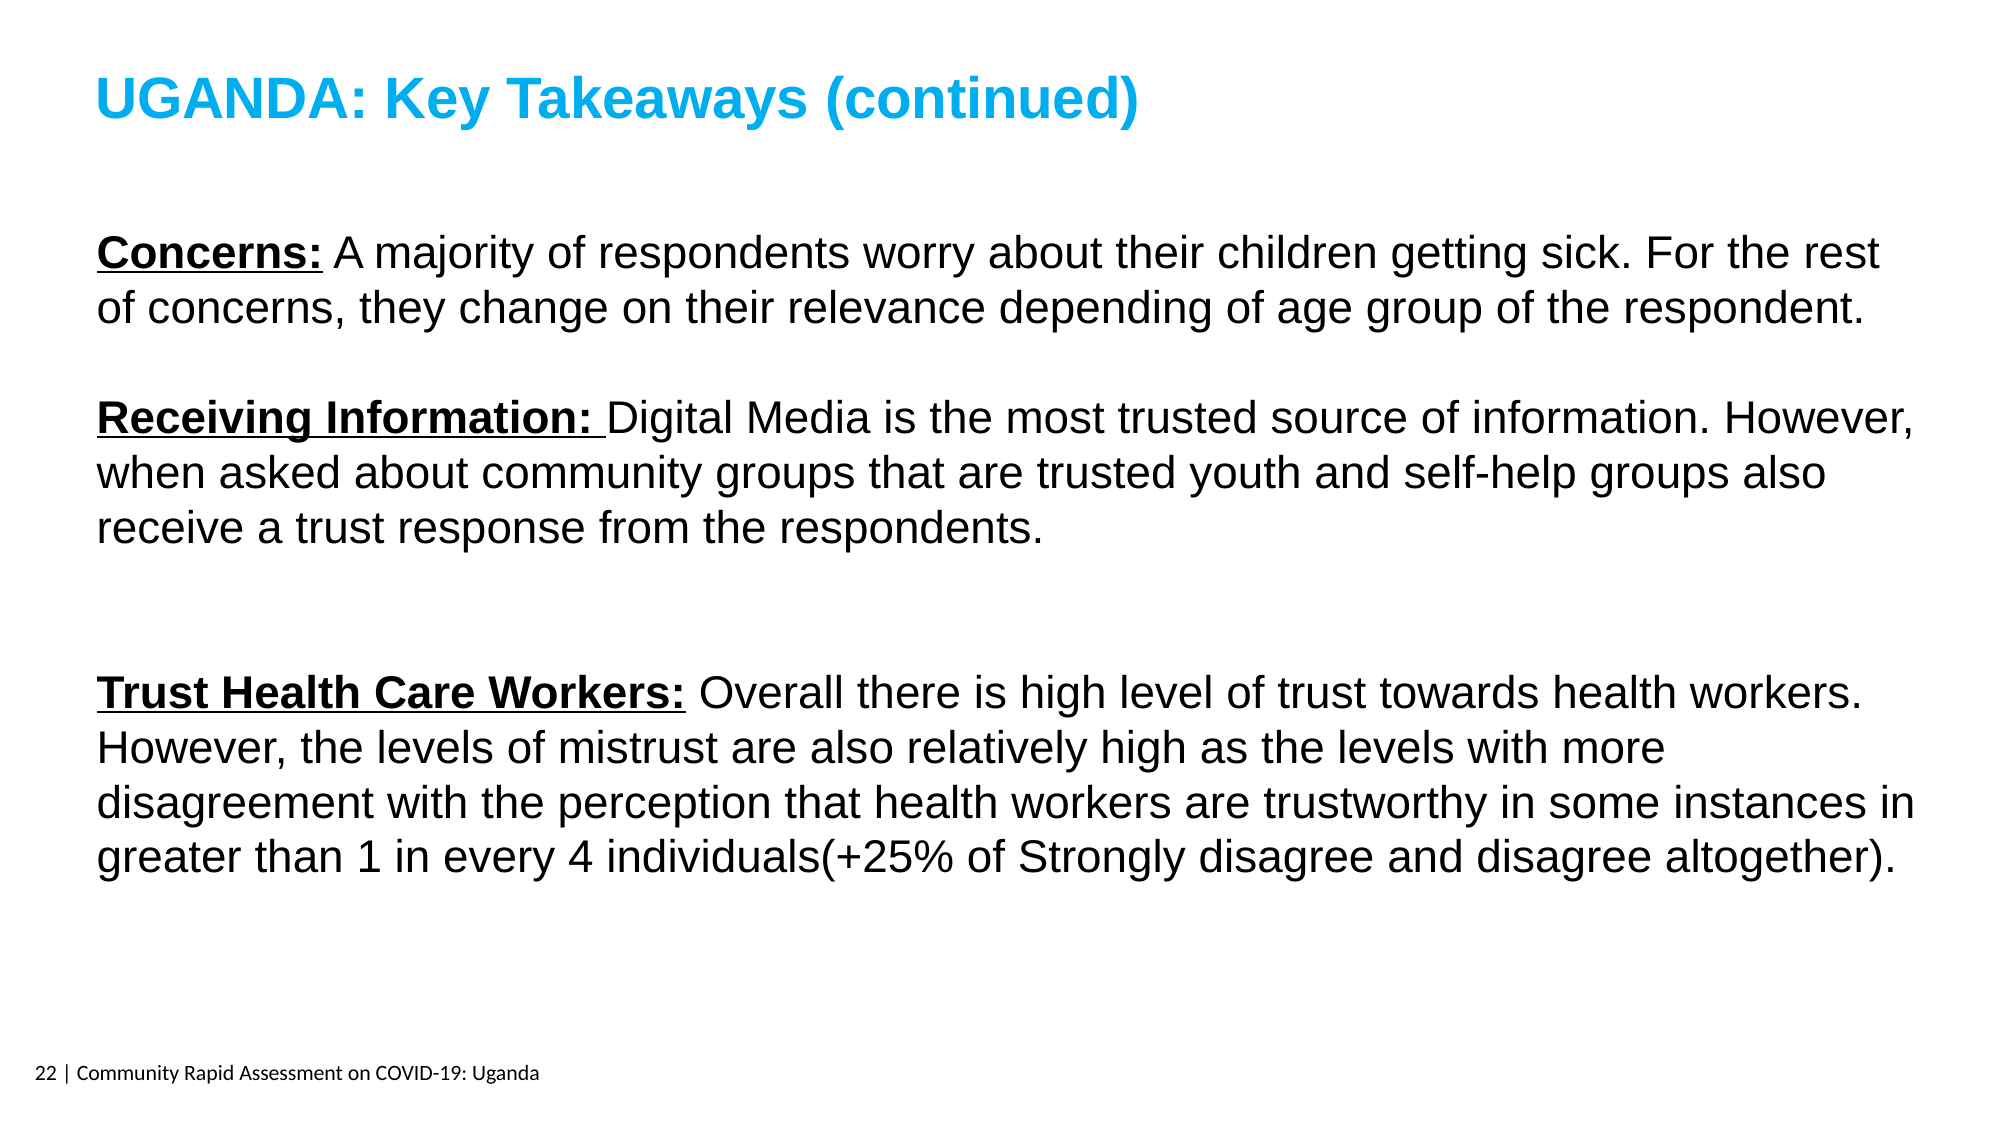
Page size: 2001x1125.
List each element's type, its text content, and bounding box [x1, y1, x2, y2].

text_box 22 | Community Rapid Assessment on COVID-19: Uganda [20, 1051, 788, 1112]
text_box UGANDA: Key Takeaways (continued) [95, 44, 1905, 131]
text_box Concerns: A majority of respondents worry about their children getting sick. For the rest of concerns, they change on their relevance depending of age group of the respondent. Receiving Information: Digital Media is the most trusted source of information. However, when asked about community groups that are trusted youth and self-help groups also receive a trust response from the respondents. Trust Health Care Workers: Overall there is high level of trust towards health workers. However, the levels of mistrust are also relatively high as the levels with more disagreement with the perception that health workers are trustworthy in some instances in greater than 1 in every 4 individuals(+25% of Strongly disagree and disagree altogether). [81, 214, 1936, 935]
